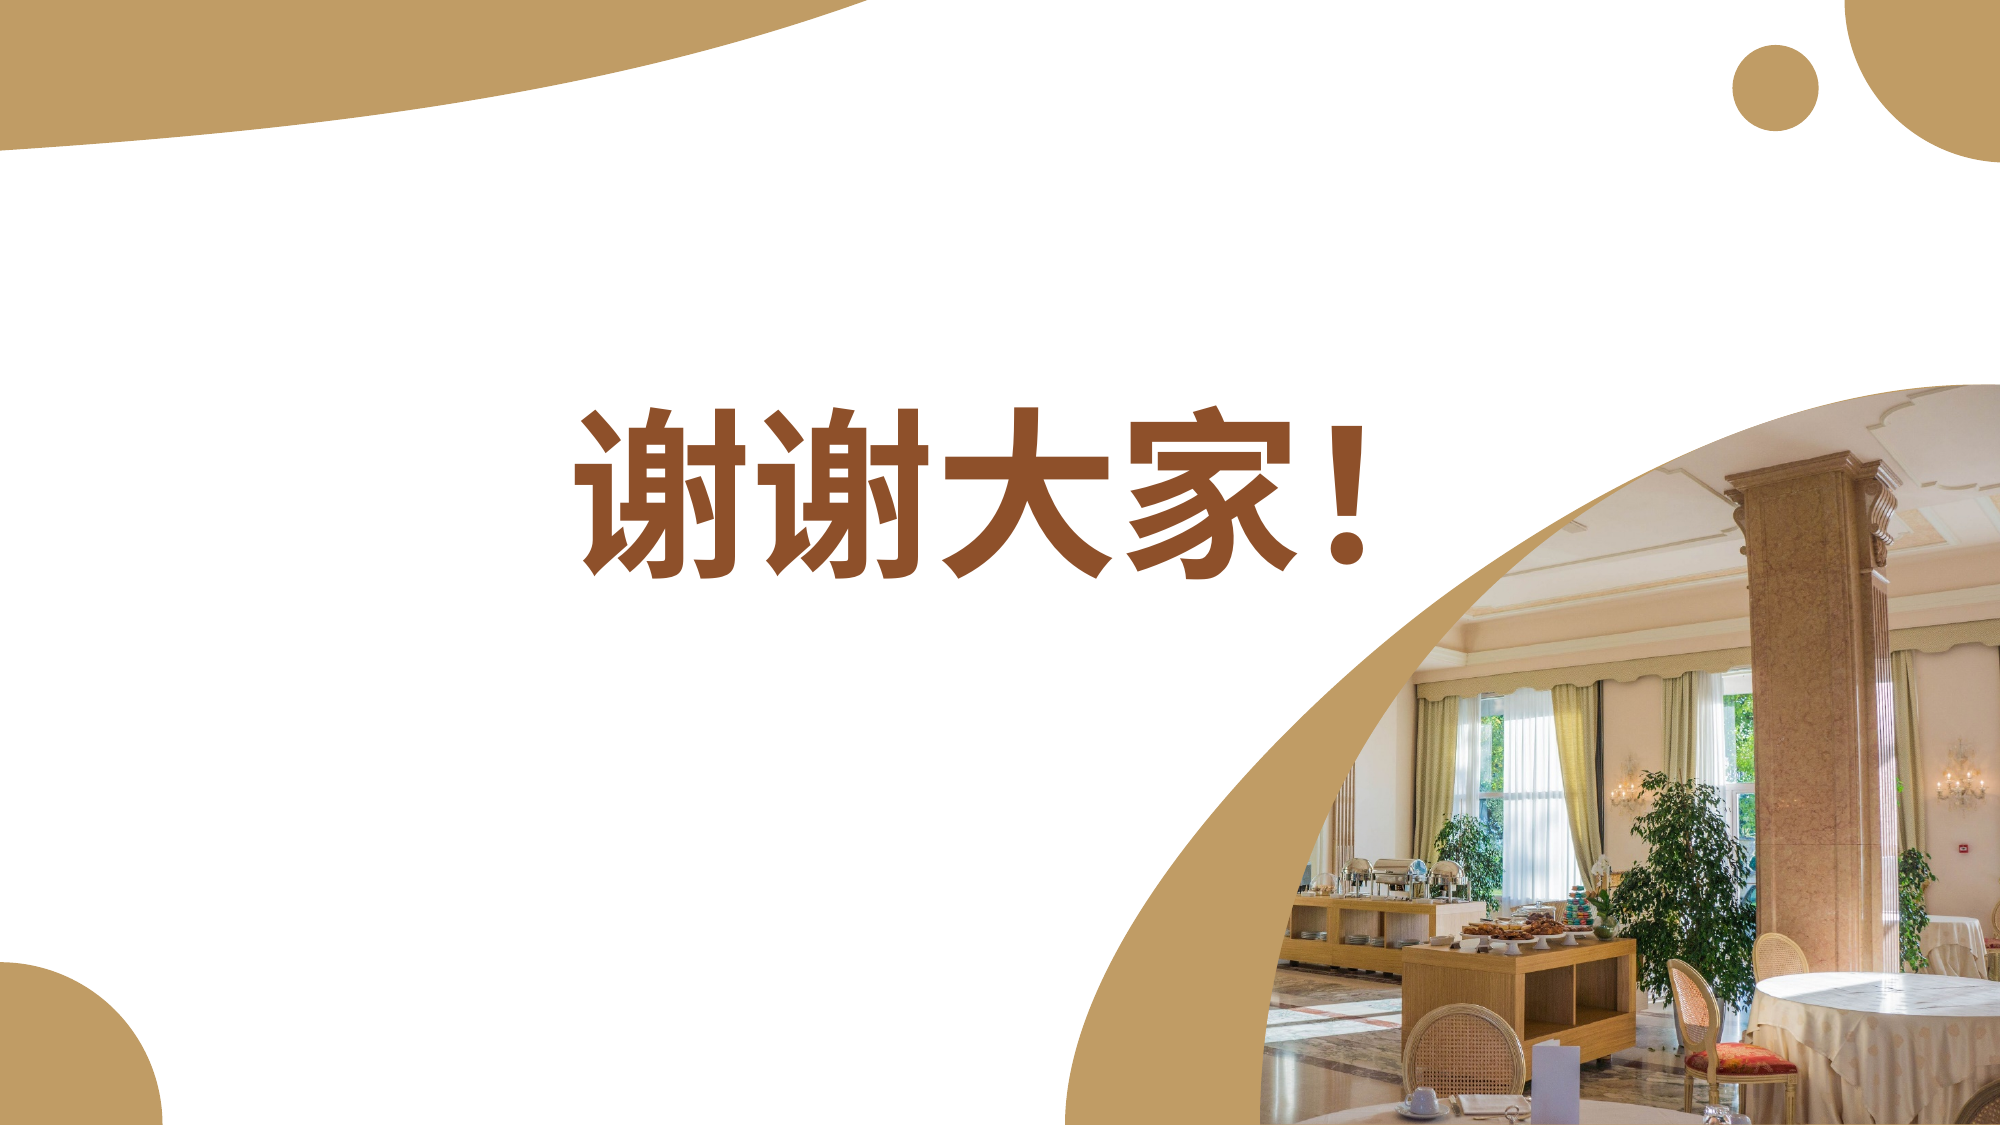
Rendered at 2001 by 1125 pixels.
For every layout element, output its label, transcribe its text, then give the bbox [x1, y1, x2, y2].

text_box [1731, 43, 1820, 133]
picture [1259, 384, 2000, 1125]
text_box [1843, 0, 2000, 164]
text_box 谢谢大家！ [463, 372, 1407, 668]
text_box [0, 0, 869, 152]
text_box [1063, 758, 1259, 1125]
text_box [0, 961, 164, 1125]
